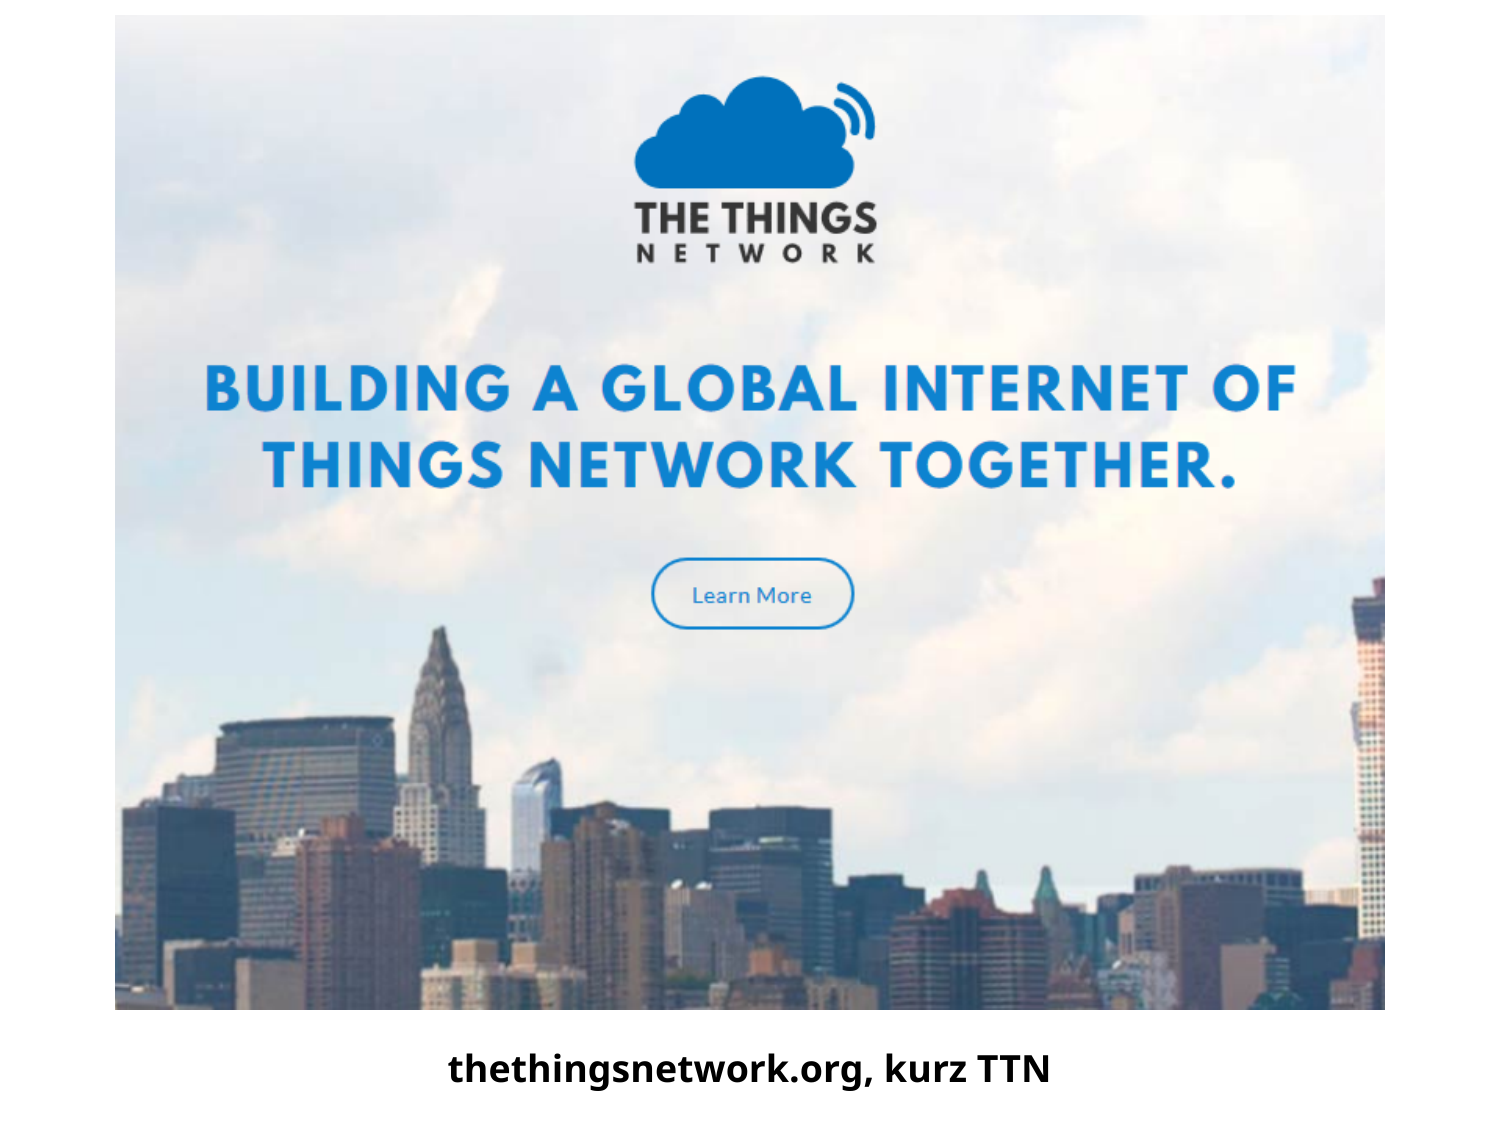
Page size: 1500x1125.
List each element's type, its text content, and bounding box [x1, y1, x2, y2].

picture [115, 15, 1385, 1010]
list thethingsnetwork.org, kurz TTN [51, 1023, 1449, 1089]
